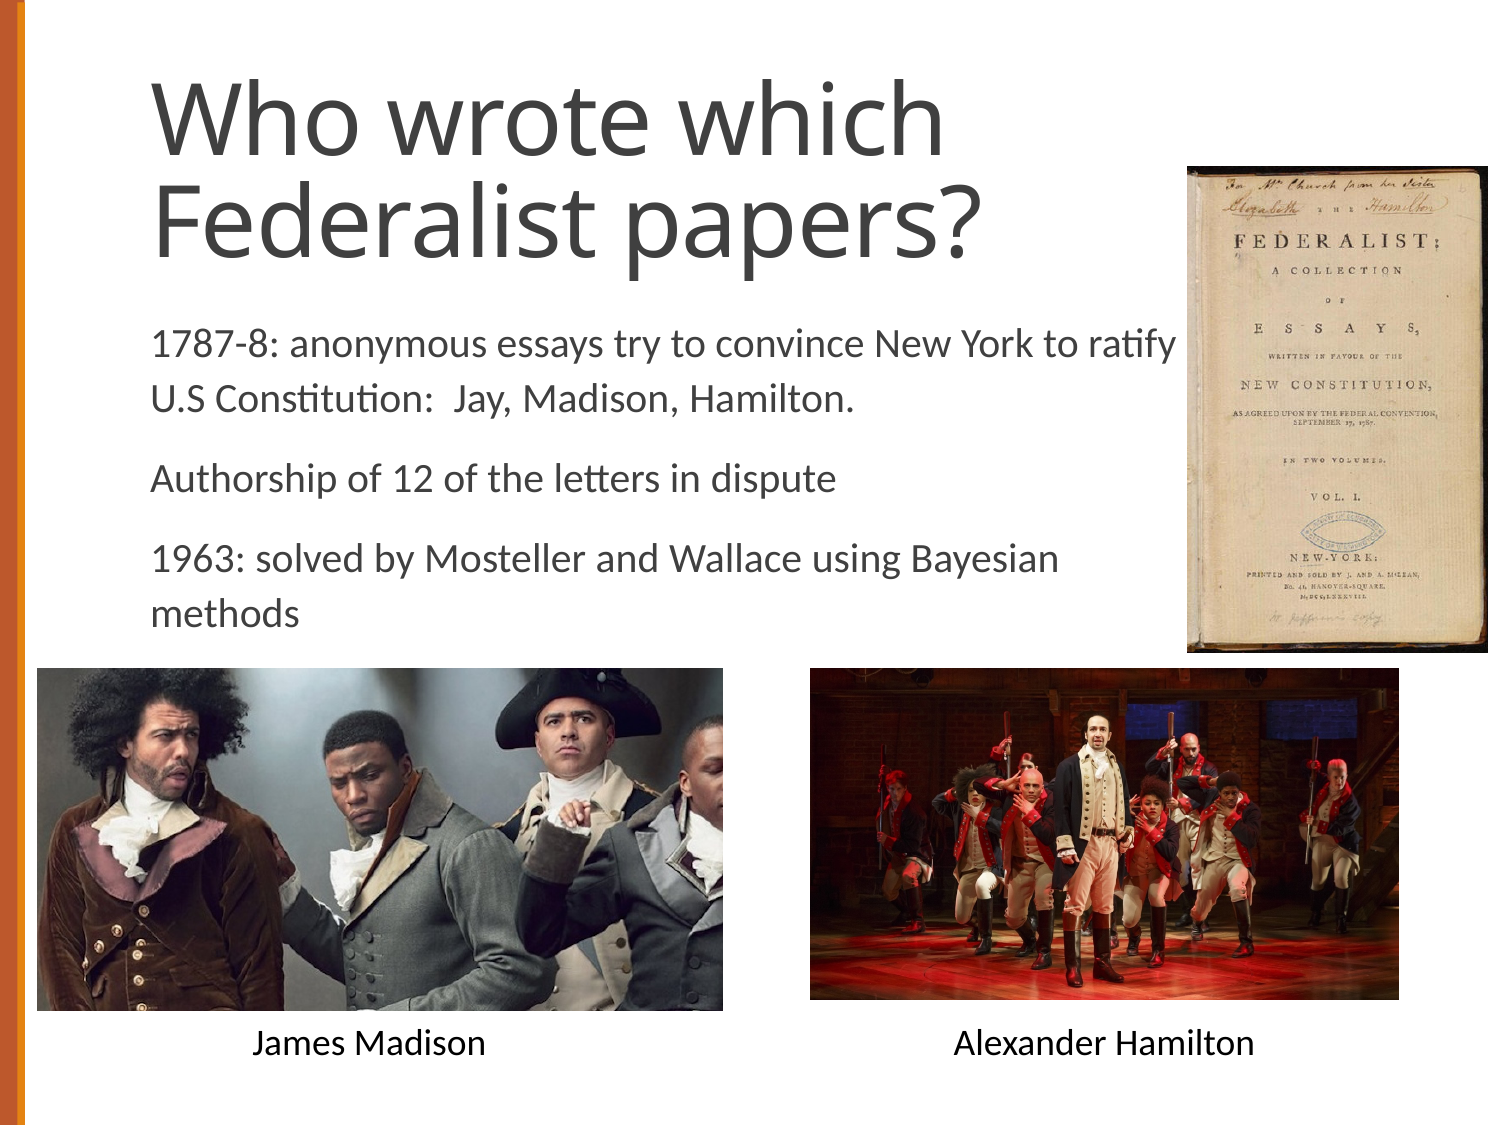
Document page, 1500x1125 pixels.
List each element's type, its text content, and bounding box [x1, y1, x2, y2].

picture [810, 668, 1399, 1000]
text_box Alexander Hamilton [938, 1010, 1271, 1071]
list 1787-8: anonymous essays try to convince New York to ratify U.S Constitution: Jay, Madison, Hamilton. Authorship of 12 of the letters in dispute 1963: solved by Mosteller and Wallace using Bayesian methods [135, 302, 1213, 963]
text_box James Madison [237, 1019, 576, 1071]
title Who wrote which Federalist papers? [135, 47, 1373, 285]
picture [1186, 165, 1488, 654]
picture [36, 668, 723, 1011]
